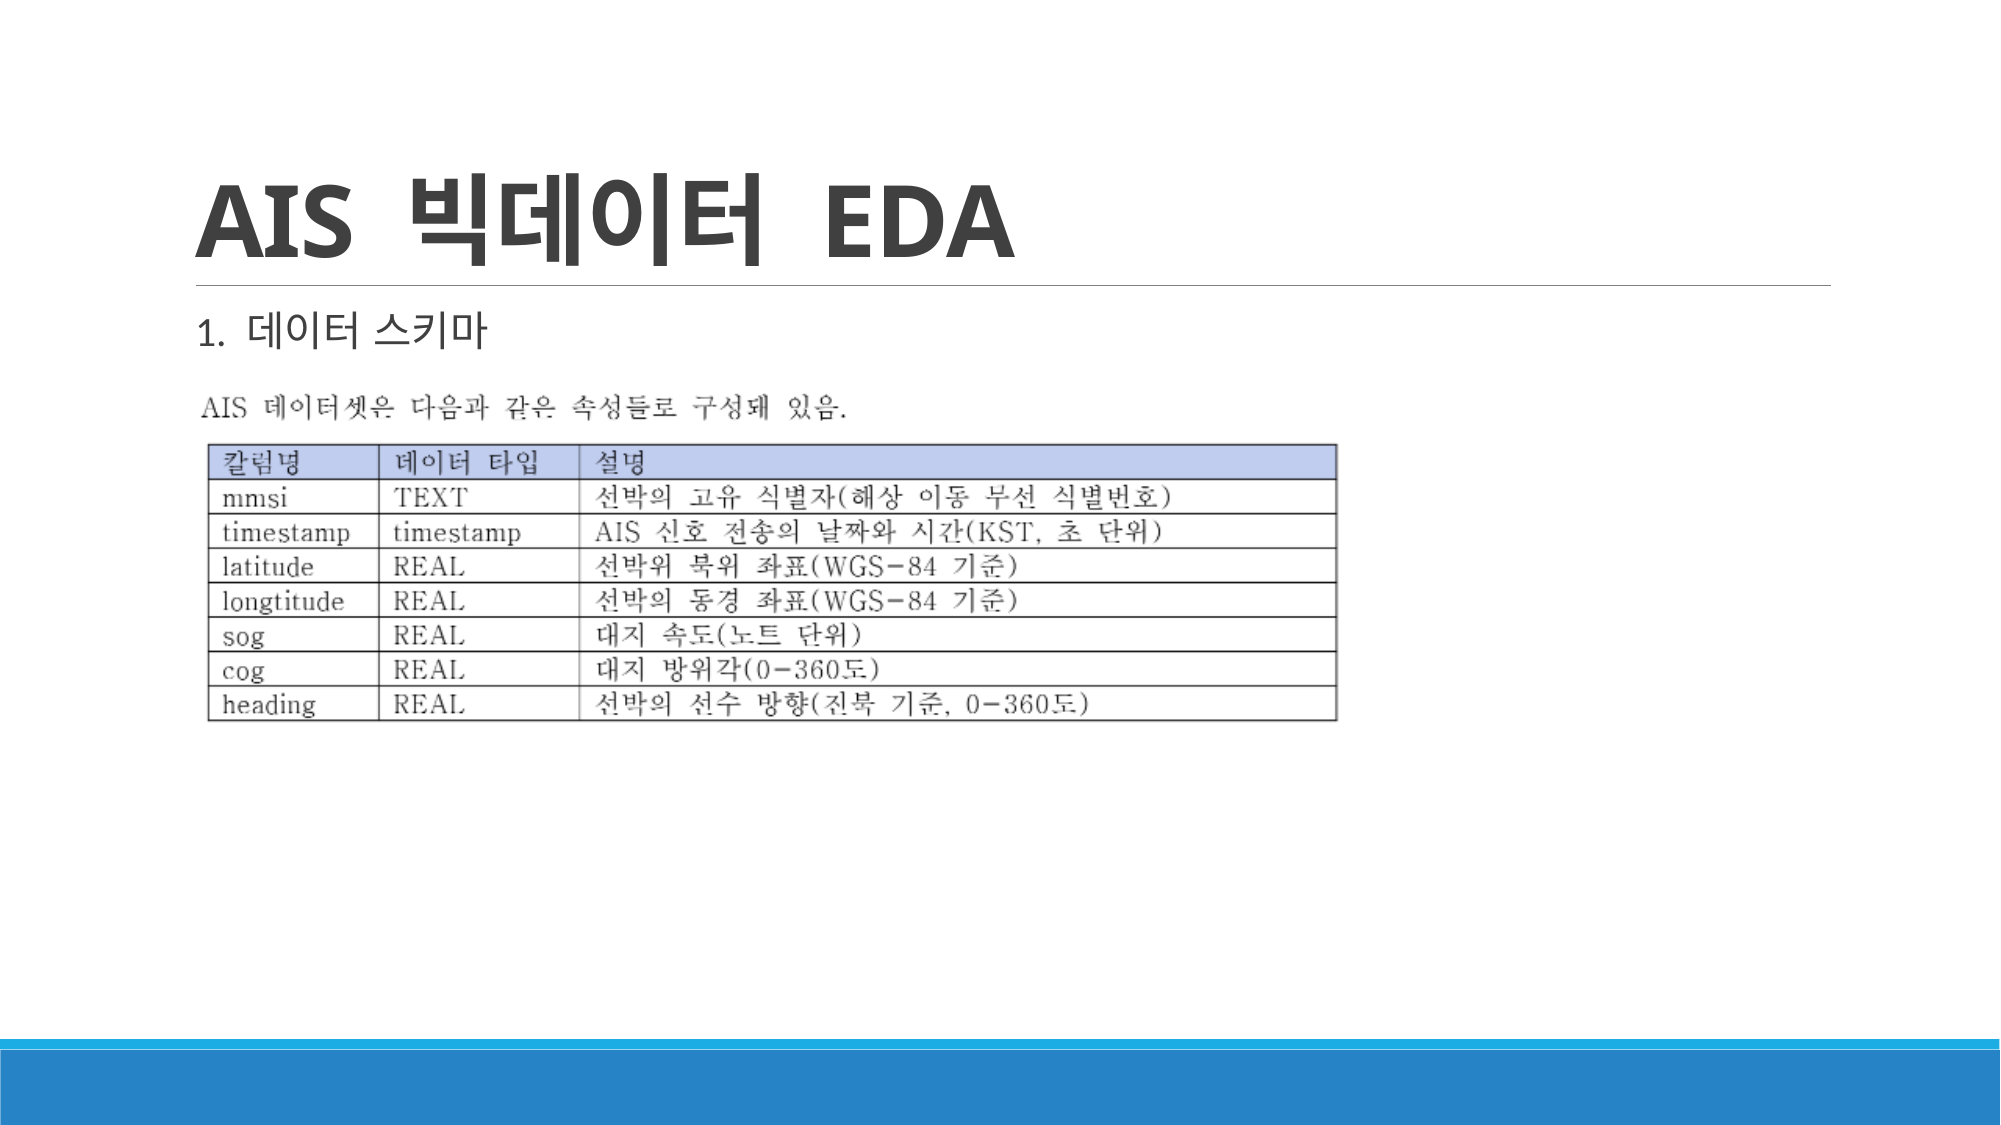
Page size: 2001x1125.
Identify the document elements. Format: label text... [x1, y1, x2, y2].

title AIS 빅데이터 EDA [180, 47, 1830, 285]
picture [179, 387, 1362, 738]
list 1. 데이터 스키마 [180, 302, 1830, 963]
